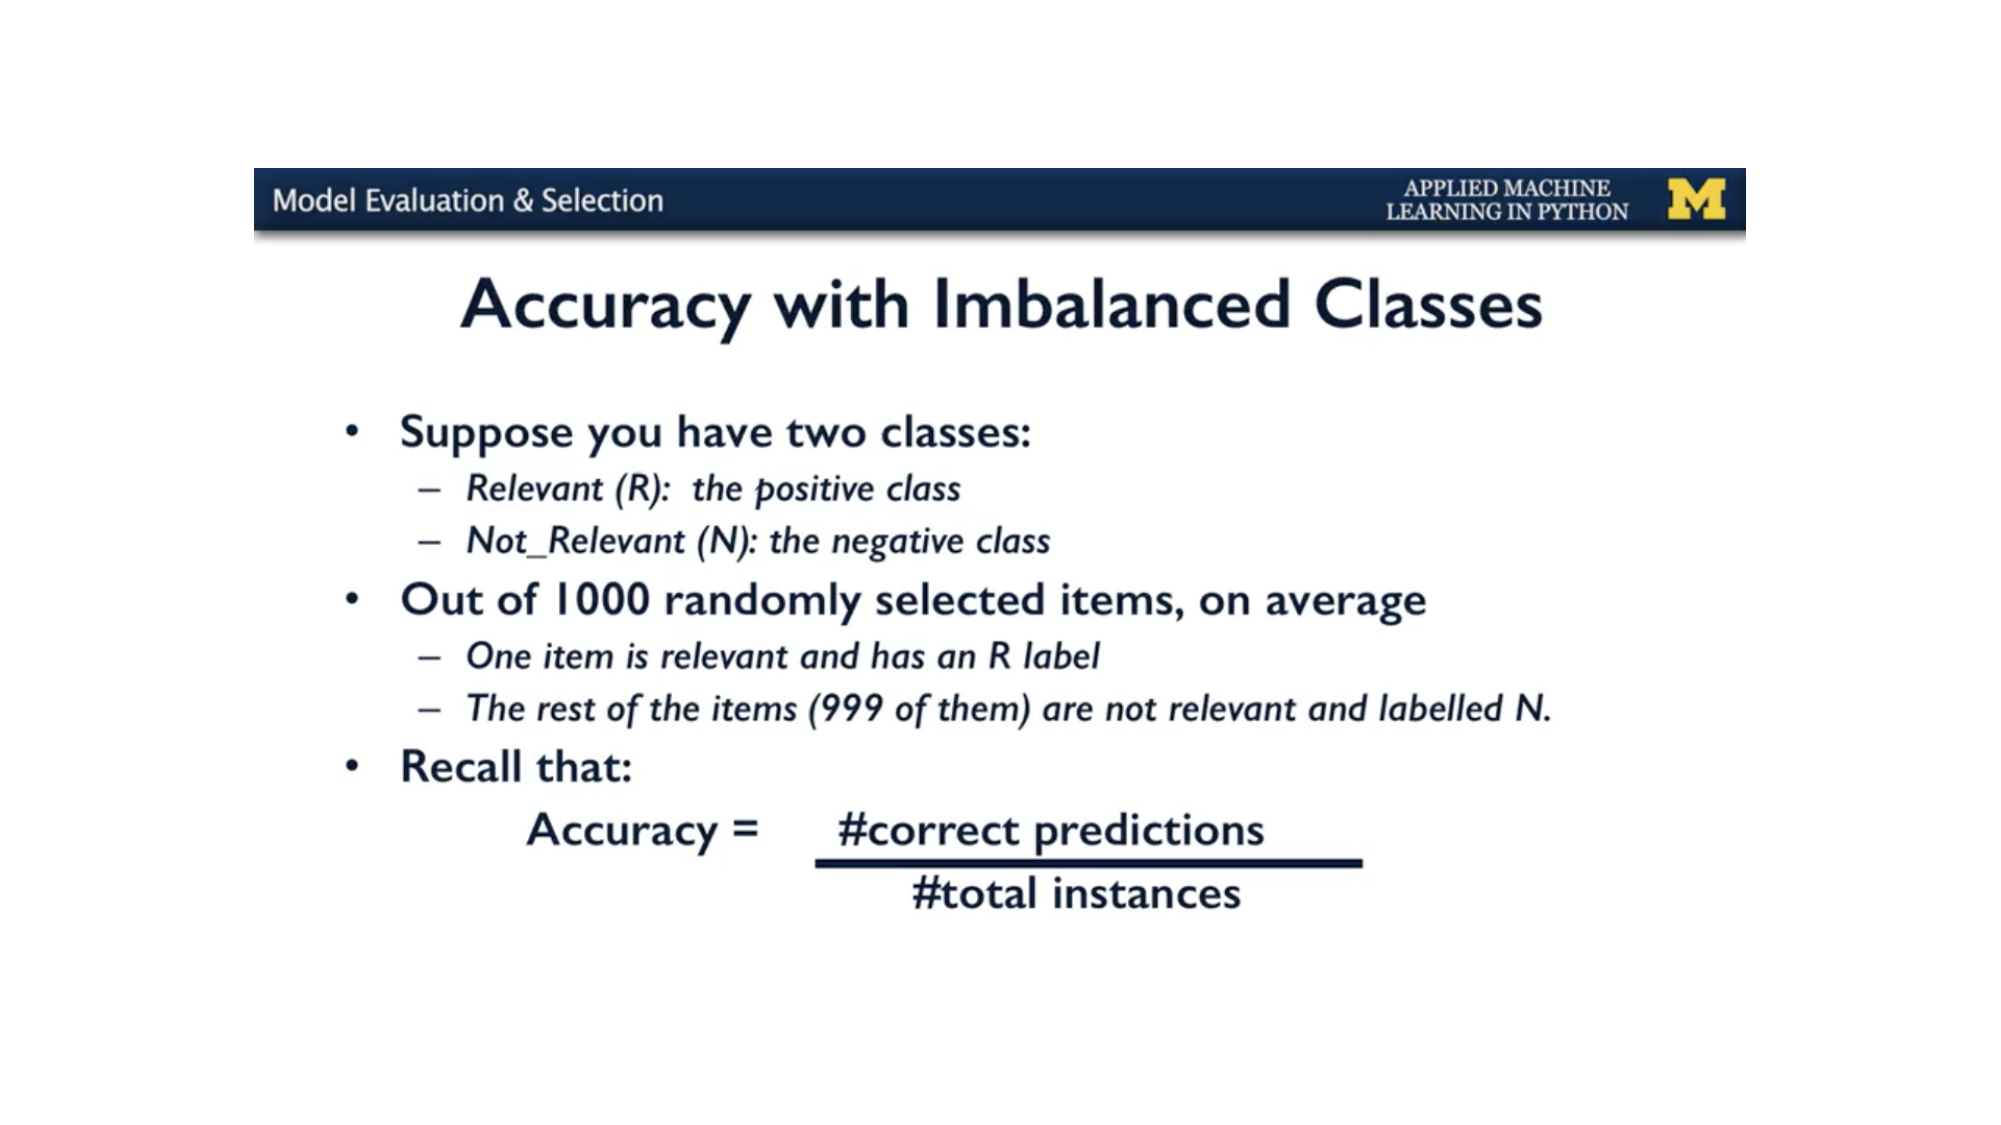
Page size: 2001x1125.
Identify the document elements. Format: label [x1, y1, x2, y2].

picture [254, 168, 1746, 957]
